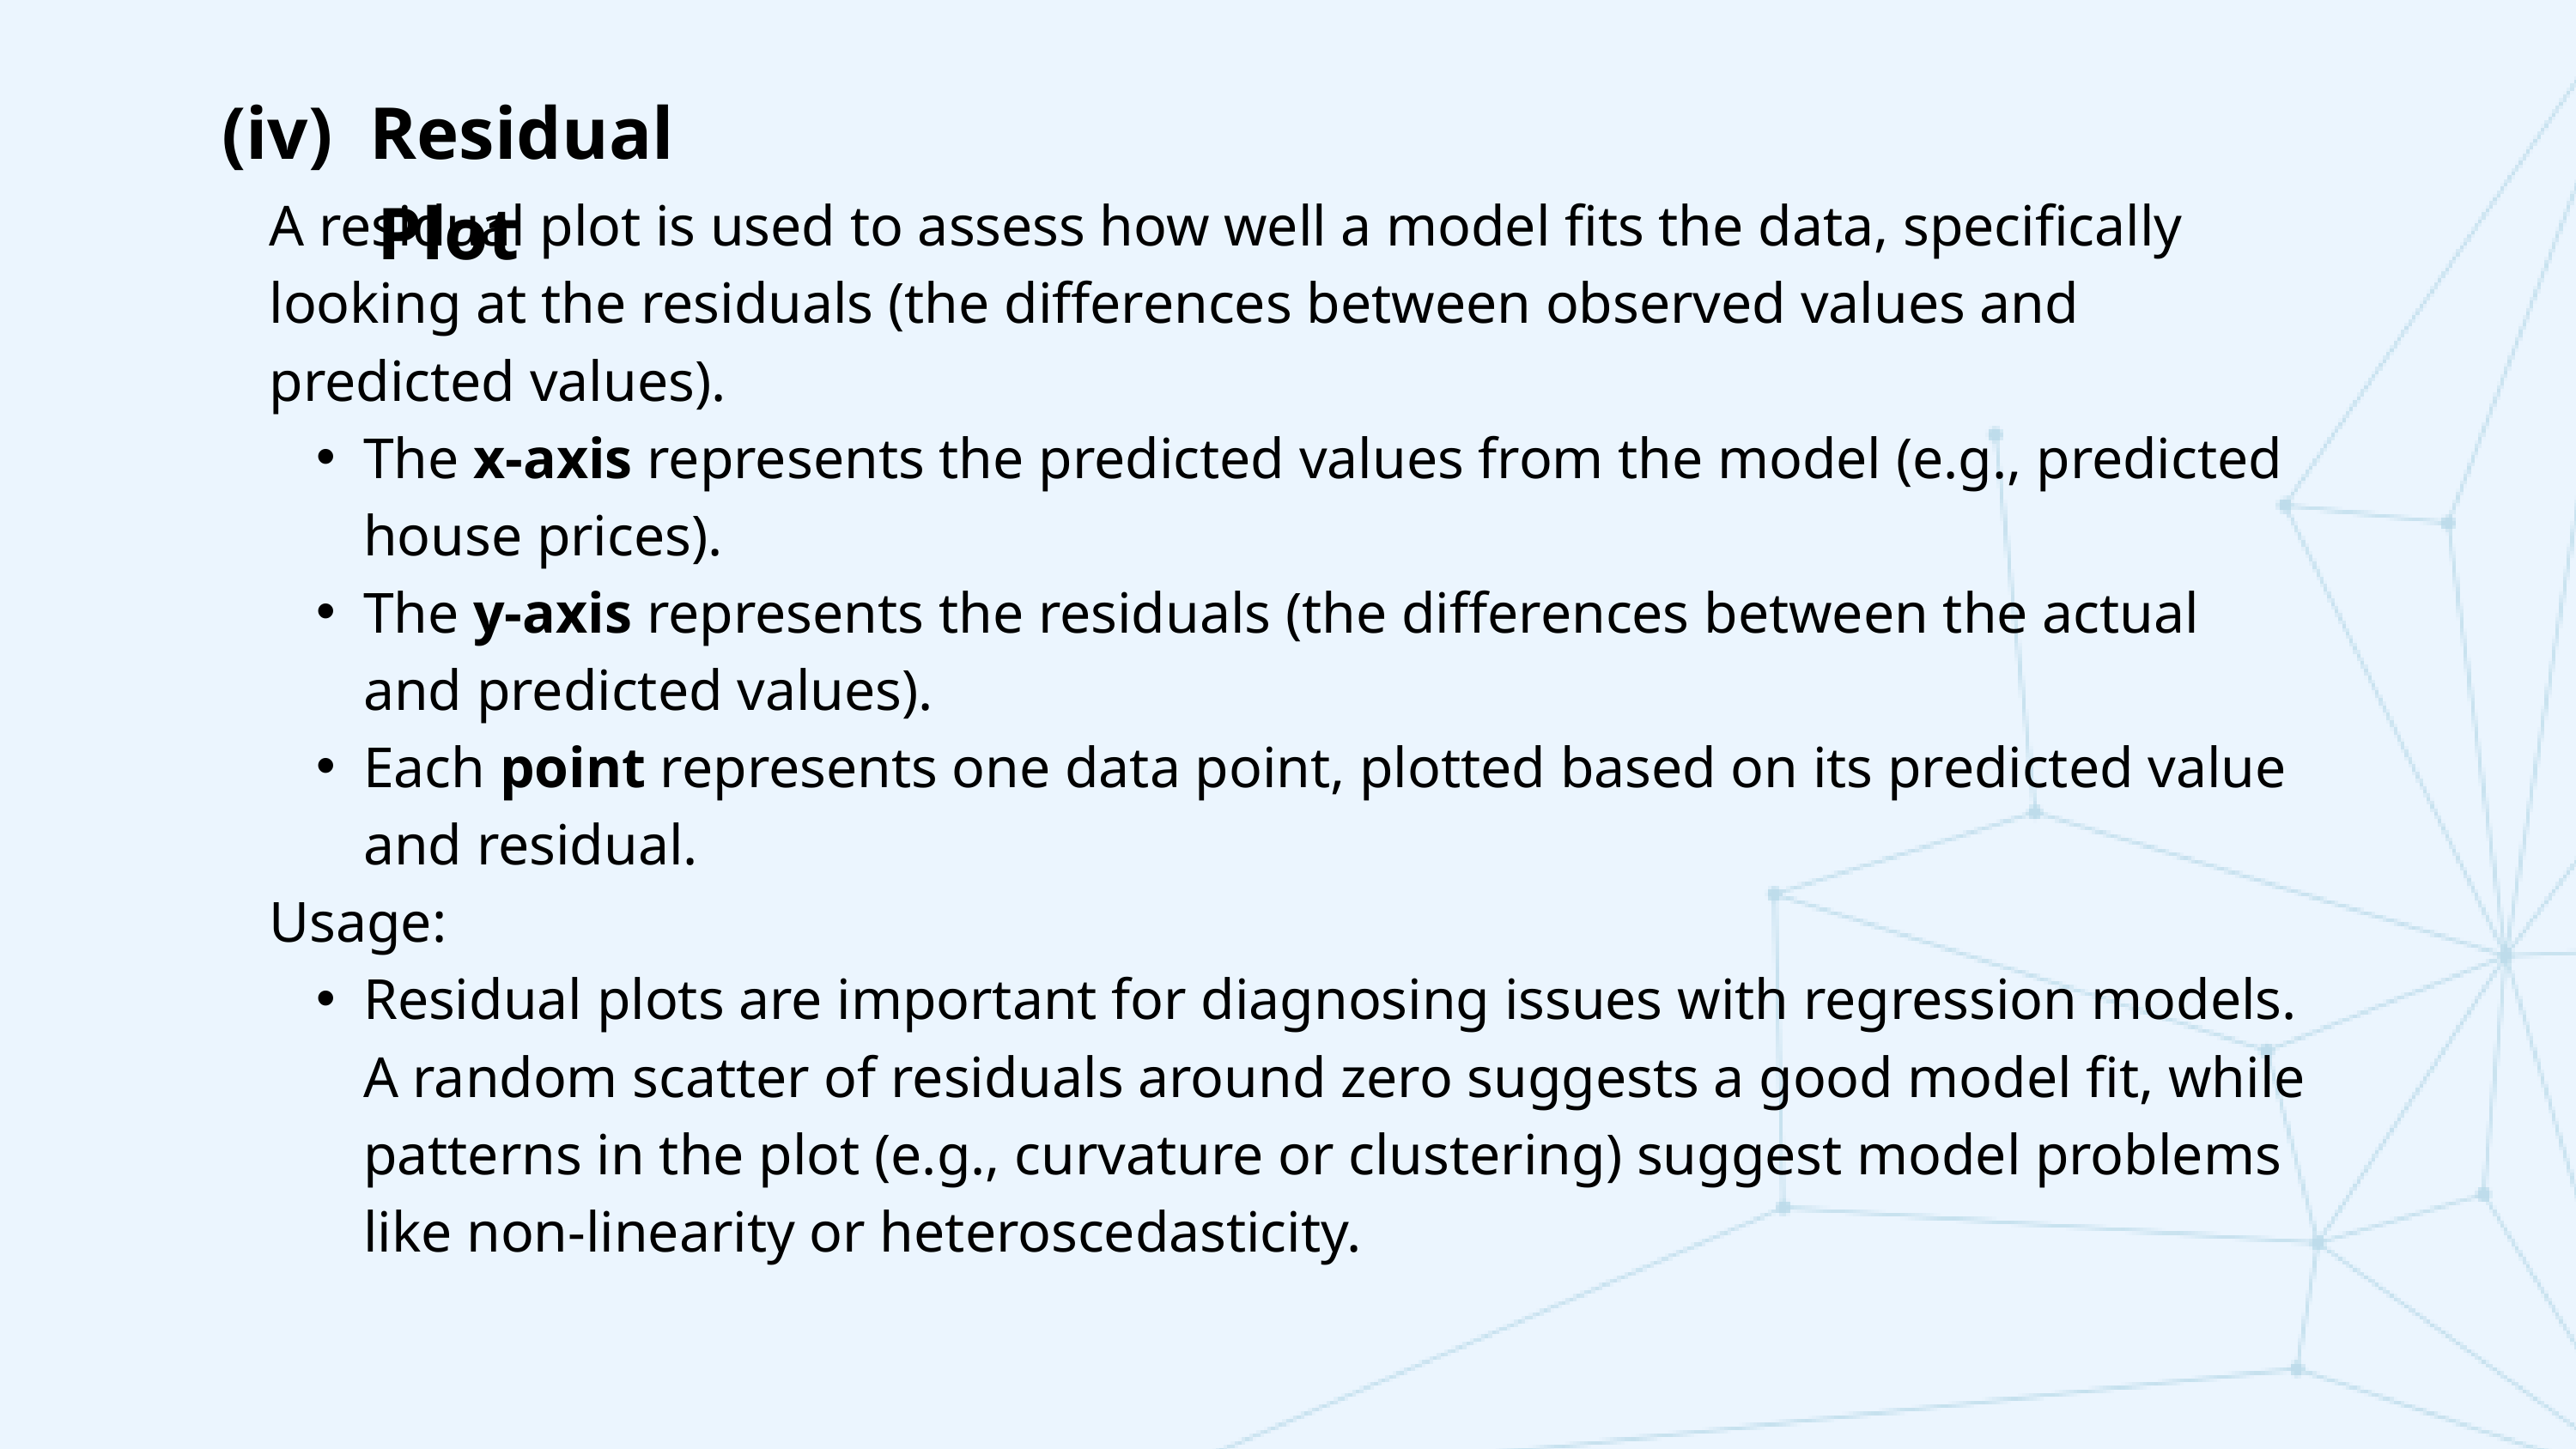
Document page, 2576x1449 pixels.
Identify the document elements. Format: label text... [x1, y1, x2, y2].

text_box A residual plot is used to assess how well a model fits the data, specifically looking at the residuals (the differences between observed values and predicted values). The x-axis represents the predicted values from the model (e.g., predicted house prices). The y-axis represents the residuals (the differences between the actual and predicted values). Each point represents one data point, plotted based on its predicted value and residual. Usage: Residual plots are important for diagnosing issues with regression models. A random scatter of residuals around zero suggests a good model fit, while patterns in the plot (e.g., curvature or clustering) suggest model problems like non-linearity or heteroscedasticity. [269, 179, 2307, 1264]
text_box [1117, 0, 2576, 1449]
text_box (iv) Residual Plot [144, 73, 752, 274]
